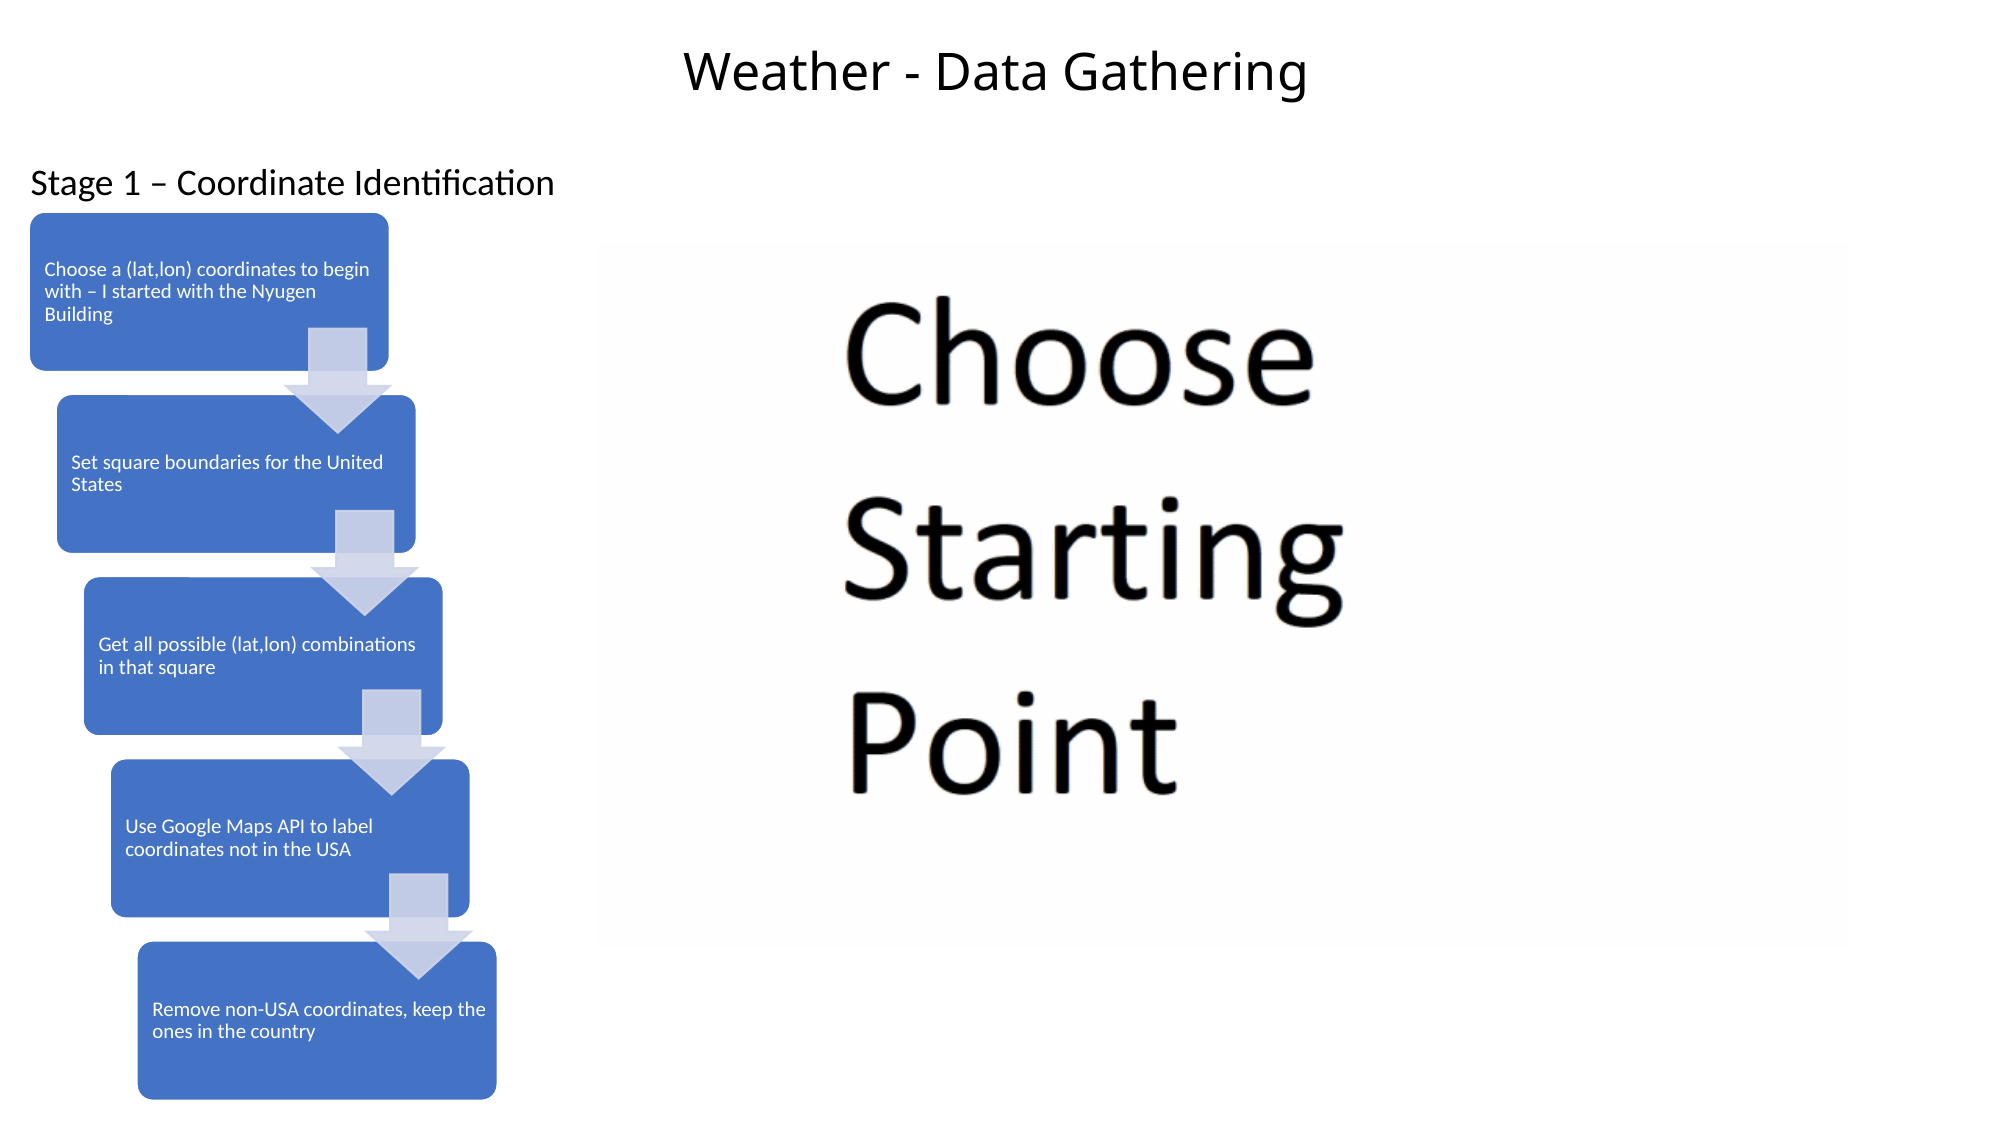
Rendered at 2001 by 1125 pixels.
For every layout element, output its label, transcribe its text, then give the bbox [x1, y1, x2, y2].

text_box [28, 211, 498, 1101]
picture [597, 243, 1848, 947]
title Weather - Data Gathering [665, 30, 1329, 116]
text_box Stage 1 – Coordinate Identification [15, 150, 598, 211]
